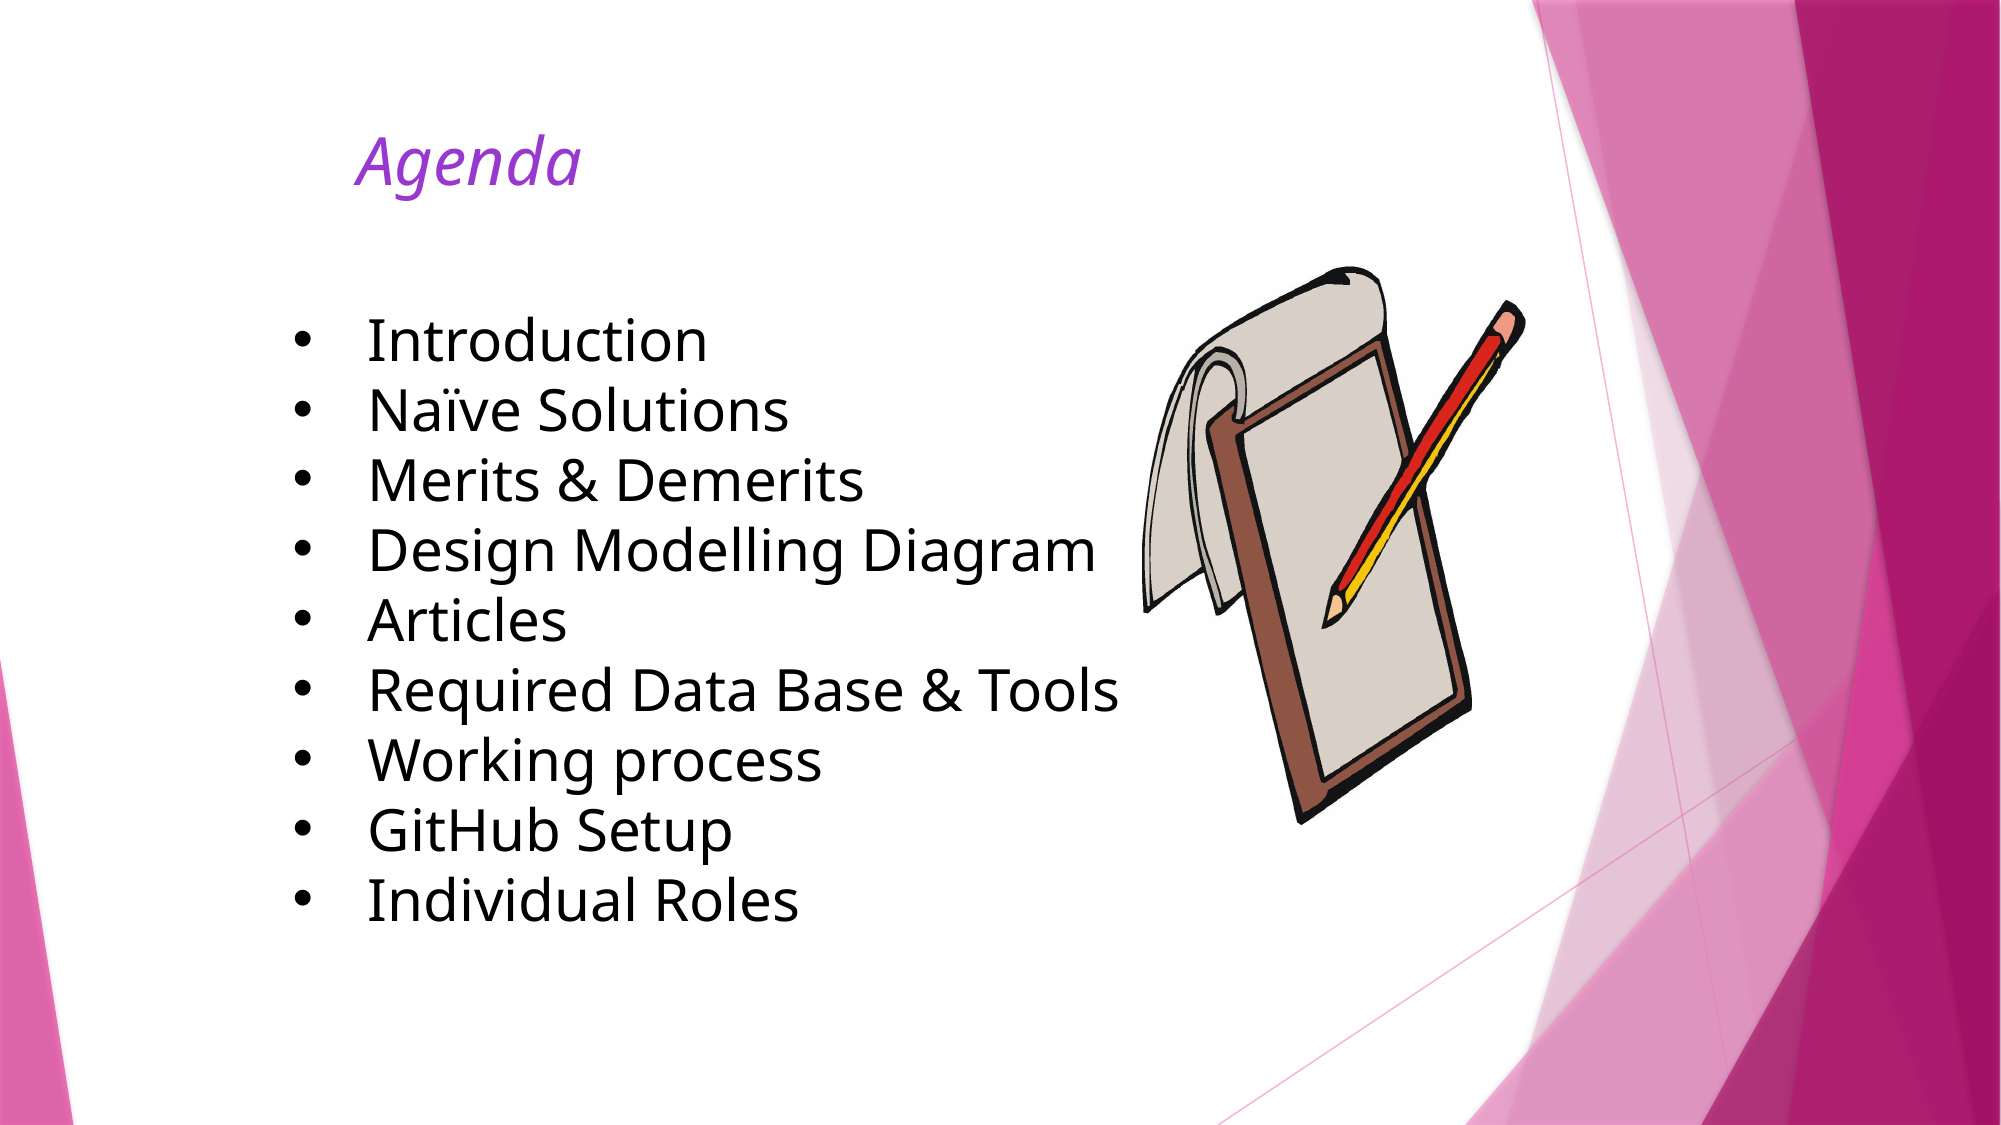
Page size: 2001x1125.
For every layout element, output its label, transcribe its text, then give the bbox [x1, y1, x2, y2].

picture [1141, 264, 1527, 825]
text_box Introduction Naïve Solutions Merits & Demerits Design Modelling Diagram Articles Required Data Base & Tools Working process GitHub Setup Individual Roles [277, 295, 1143, 986]
text_box Agenda [342, 111, 1053, 252]
